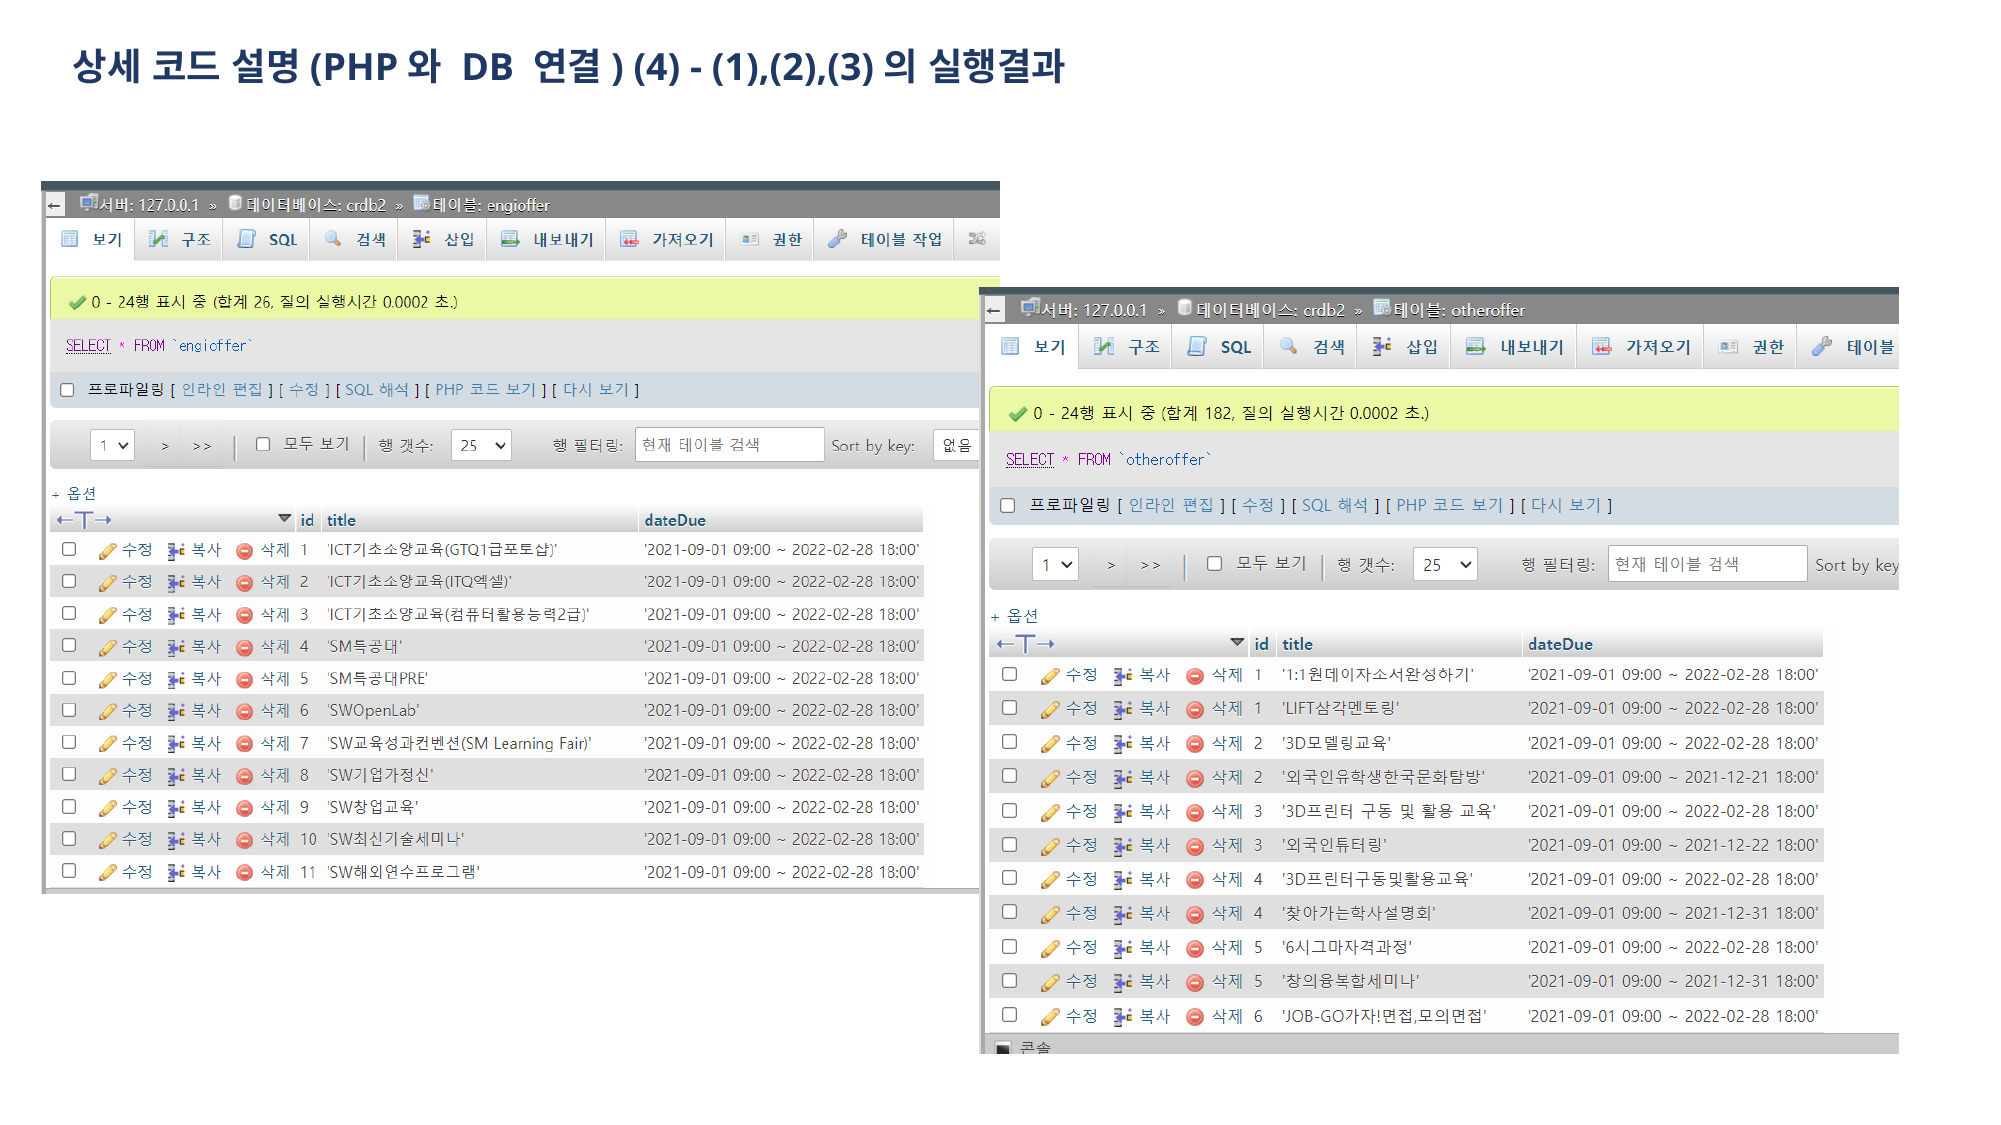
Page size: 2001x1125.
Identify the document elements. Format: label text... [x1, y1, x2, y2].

text_box 상세 코드 설명(PHP와 DB 연결) (4) - (1),(2),(3)의 실행결과 [58, 35, 1082, 96]
picture [41, 181, 1899, 1054]
